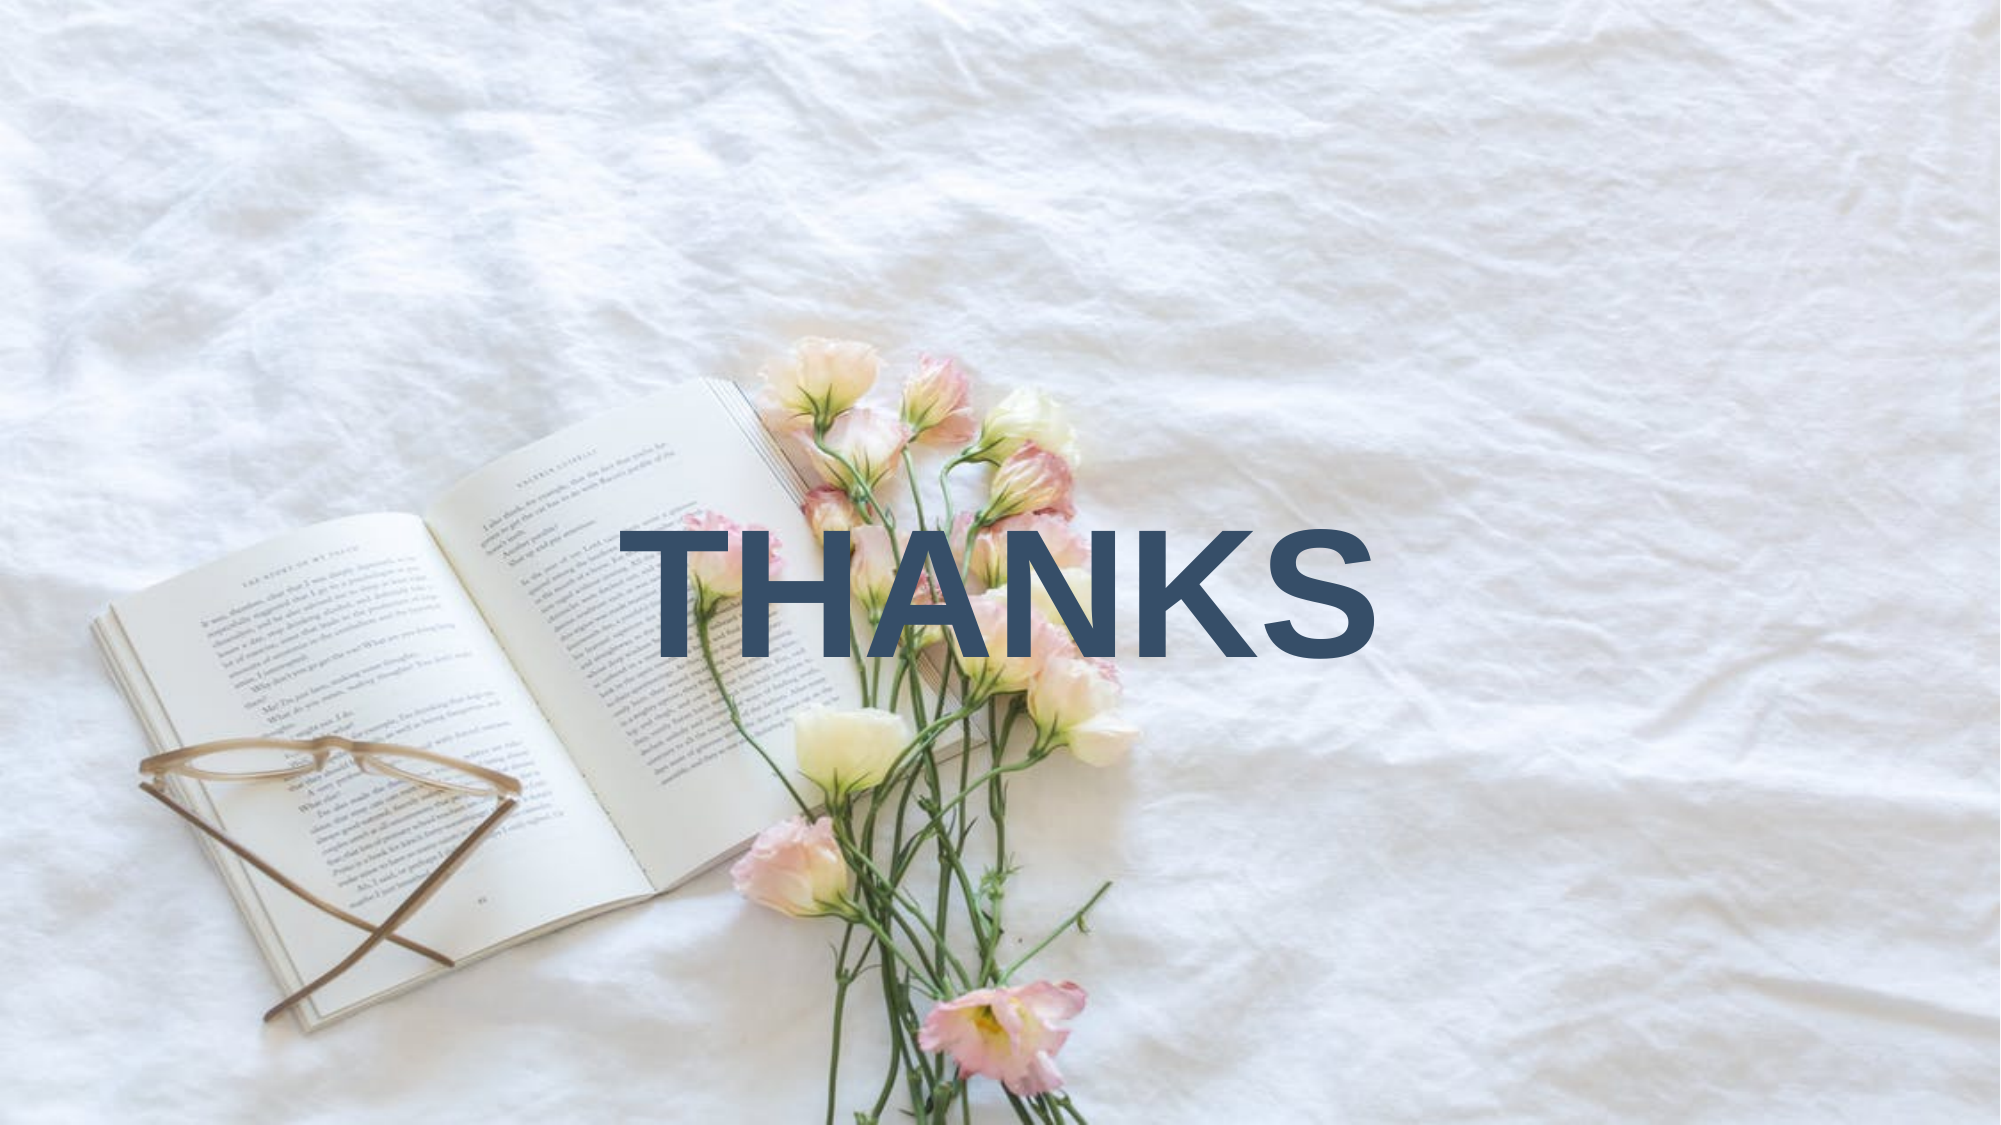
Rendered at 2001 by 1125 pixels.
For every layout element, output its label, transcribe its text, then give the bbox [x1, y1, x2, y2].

picture [0, 0, 2001, 1125]
title THANKS [362, 405, 1639, 720]
